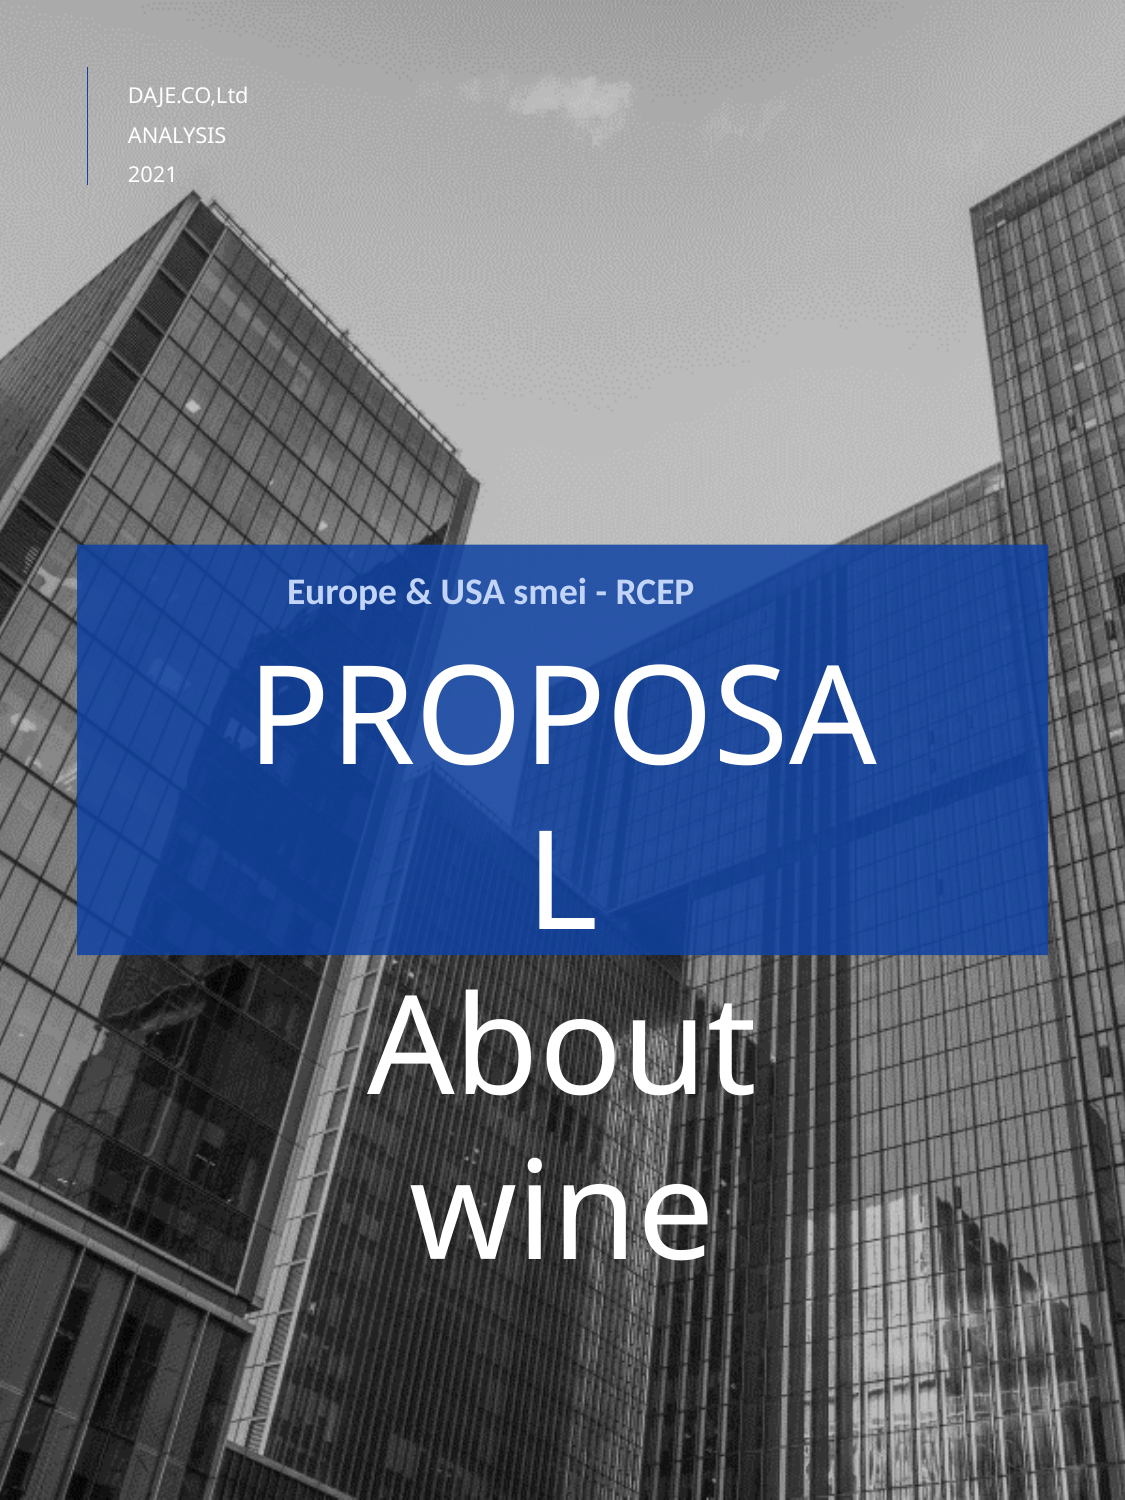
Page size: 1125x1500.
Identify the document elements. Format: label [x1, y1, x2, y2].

picture [0, 0, 1125, 1500]
text_box [87, 61, 458, 193]
